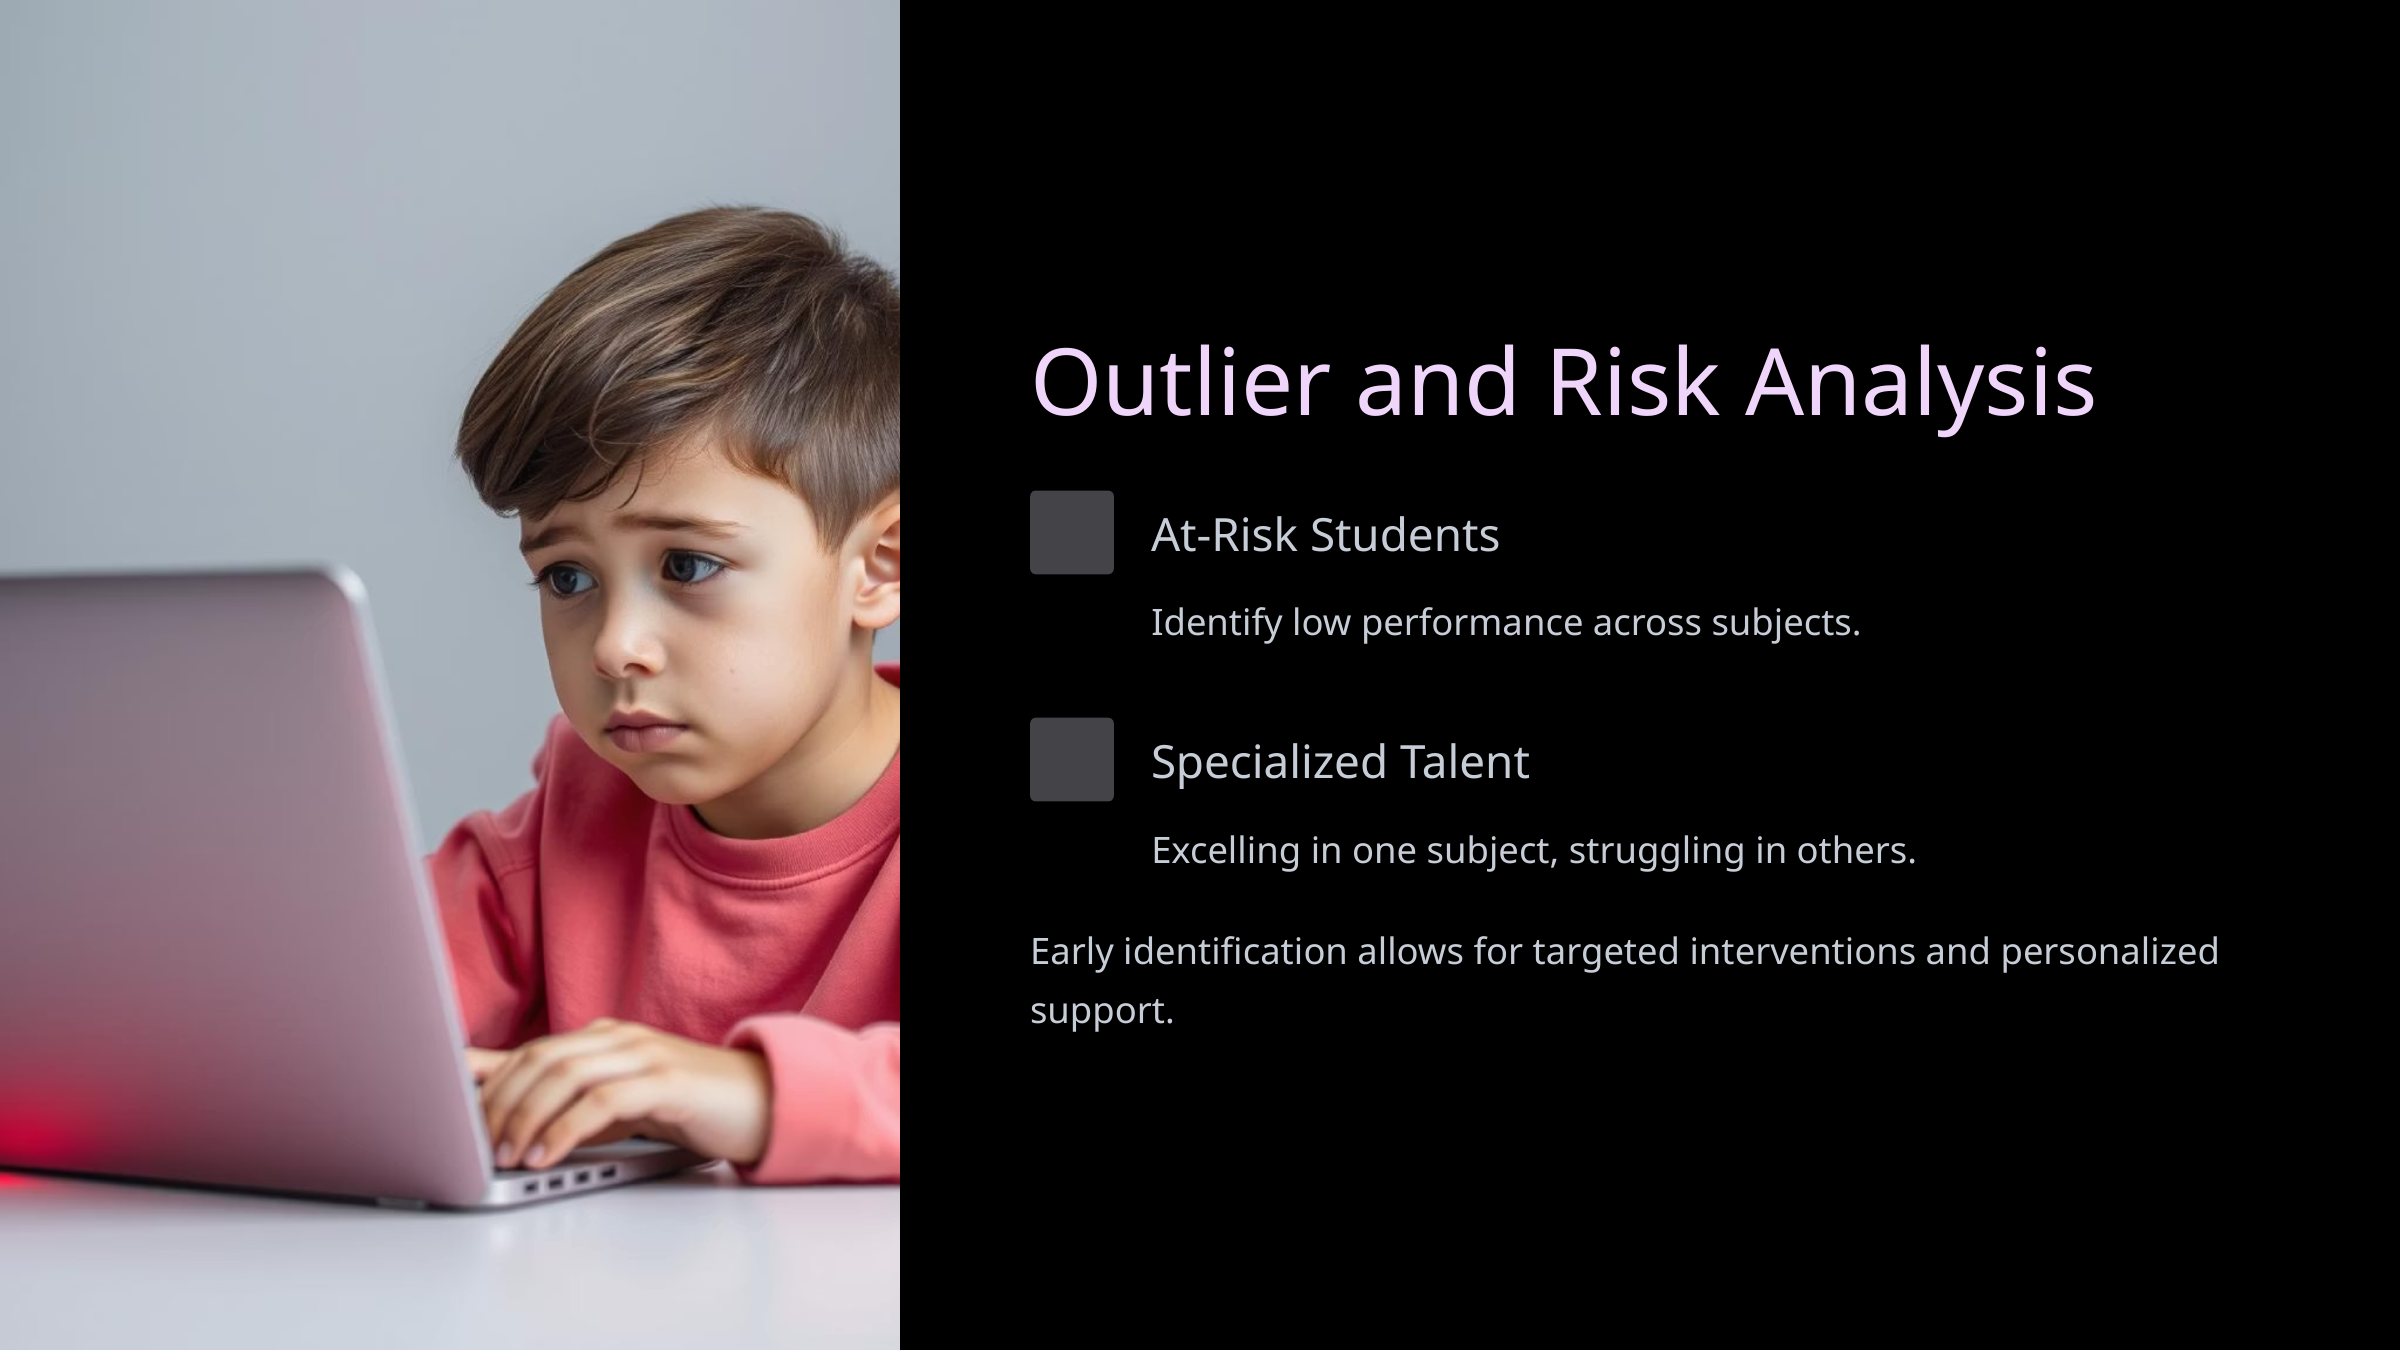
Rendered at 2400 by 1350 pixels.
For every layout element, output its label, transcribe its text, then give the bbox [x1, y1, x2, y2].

text_box [1030, 490, 1114, 575]
text_box Specialized Talent [1151, 730, 1617, 789]
text_box Early identification allows for targeted interventions and personalized support. [1030, 912, 2270, 1032]
text_box At-Risk Students [1151, 503, 1617, 562]
text_box Outlier and Risk Analysis [1030, 318, 2088, 435]
text_box Identify low performance across subjects. [1151, 583, 2270, 644]
text_box [1030, 717, 1114, 802]
text_box Excelling in one subject, struggling in others. [1151, 810, 2270, 871]
picture [0, 0, 901, 1350]
